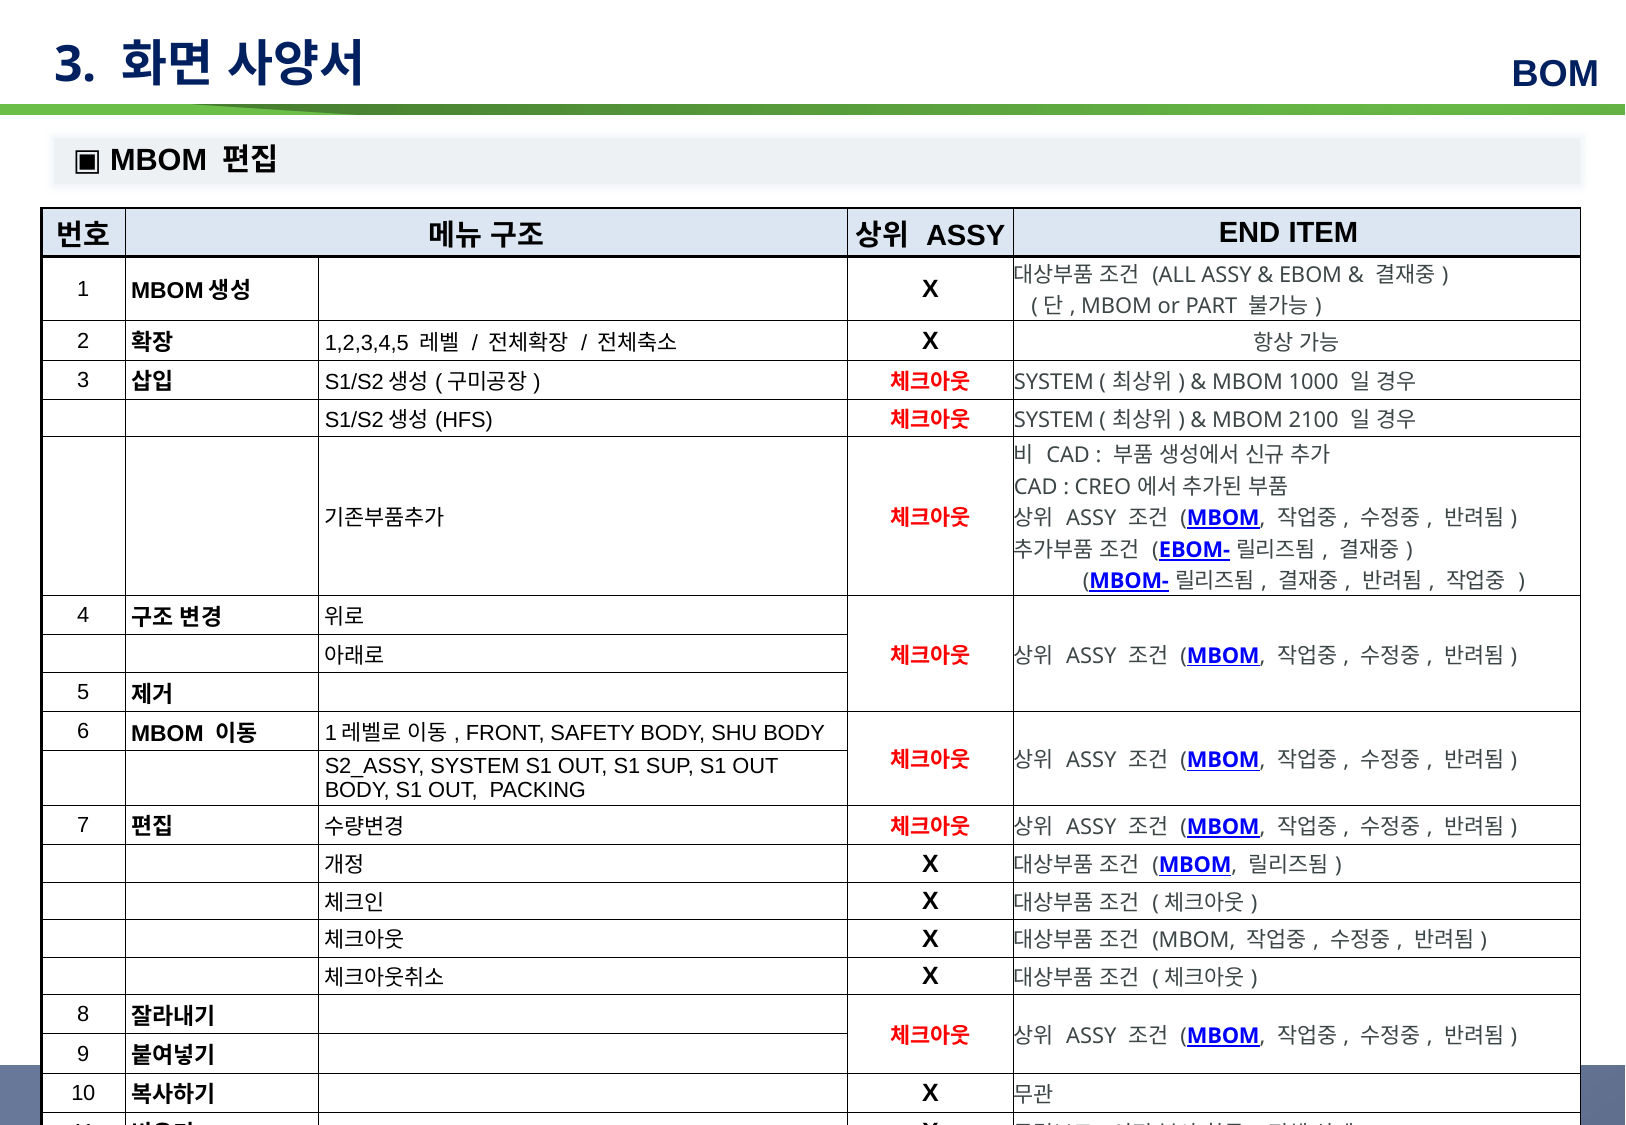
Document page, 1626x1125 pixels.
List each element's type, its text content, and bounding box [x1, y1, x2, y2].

table_cell 상위 ASSY 조건 (MBOM, 작업중, 수정중, 반려됨) [1014, 806, 1580, 844]
table_cell [319, 258, 847, 320]
table_cell 6 [43, 712, 125, 750]
table_cell [126, 751, 318, 805]
text_box BOM [1249, 42, 1600, 100]
table_cell 1레벨로 이동, FRONT, SAFETY BODY, SHU BODY [319, 712, 847, 750]
table_cell 체크아웃취소 [319, 958, 847, 994]
table_header 번호 [43, 209, 125, 255]
table_cell 10 [43, 1074, 125, 1112]
table_cell 1 [43, 258, 125, 320]
table_cell 7 [43, 806, 125, 844]
table_cell X [848, 1113, 1013, 1125]
table_cell X [848, 883, 1013, 919]
table_cell 체크아웃 [848, 995, 1013, 1073]
table_cell 대상부품 조건 (ALL ASSY & EBOM & 결재중) (단, MBOM or PART 불가능) [1014, 258, 1580, 320]
table_cell S1/S2생성(구미공장) [319, 361, 847, 399]
table_cell SYSTEM (최상위) & MBOM 1000 일 경우 [1014, 361, 1580, 399]
table_cell 상위 ASSY 조건 (MBOM, 작업중, 수정중, 반려됨) [1014, 596, 1580, 711]
picture [0, 104, 1625, 115]
table_cell [43, 883, 125, 919]
text_box ▣ MBOM 편집 [72, 140, 1593, 185]
table_cell X [848, 1074, 1013, 1112]
table_cell [319, 1034, 847, 1073]
table_cell 기존부품추가 [319, 437, 847, 595]
table_cell 체크인 [319, 883, 847, 919]
table_cell 3 [43, 361, 125, 399]
table_cell 체크아웃 [848, 400, 1013, 436]
table_cell 클립보드(이전 복사 항목) 전체 삭제 [1014, 1113, 1580, 1125]
table_cell 대상부품 조건 (체크아웃) [1014, 958, 1580, 994]
table_cell 아래로 [319, 635, 847, 672]
table_cell [43, 920, 125, 957]
table_cell [126, 920, 318, 957]
table_cell 2 [43, 321, 125, 360]
table_cell [126, 845, 318, 882]
table_cell 체크아웃 [848, 806, 1013, 844]
table_cell [43, 751, 125, 805]
table_cell MBOM 이동 [126, 712, 318, 750]
table_cell [43, 437, 125, 595]
table_cell 상위 ASSY 조건 (MBOM, 작업중, 수정중, 반려됨) [1014, 995, 1580, 1073]
table_cell 4 [43, 596, 125, 634]
table_cell 구조 변경 [126, 596, 318, 634]
table_cell [126, 437, 318, 595]
table_cell [126, 883, 318, 919]
table_cell [319, 1074, 847, 1112]
table_cell X [848, 958, 1013, 994]
table_header 상위 ASSY [848, 209, 1013, 255]
table_cell [43, 400, 125, 436]
table_cell [126, 958, 318, 994]
table_cell 무관 [1014, 1074, 1580, 1112]
table_cell S1/S2생성(HFS) [319, 400, 847, 436]
table_header 메뉴 구조 [126, 209, 847, 255]
table_cell SYSTEM (최상위) & MBOM 2100 일 경우 [1014, 400, 1580, 436]
table_cell MBOM생성 [126, 258, 318, 320]
table_cell 체크아웃 [848, 596, 1013, 711]
table_cell 상위 ASSY 조건 (MBOM, 작업중, 수정중, 반려됨) [1014, 712, 1580, 805]
table_cell 잘라내기 [126, 995, 318, 1033]
table_cell 대상부품 조건 (체크아웃) [1014, 883, 1580, 919]
table_cell S2_ASSY, SYSTEM S1 OUT, S1 SUP, S1 OUT BODY, S1 OUT, PACKING [319, 751, 847, 805]
table_cell 8 [43, 995, 125, 1033]
table_cell [43, 958, 125, 994]
table_cell X [848, 321, 1013, 360]
table_cell 체크아웃 [319, 920, 847, 957]
table_cell [319, 1113, 847, 1125]
table_cell [43, 635, 125, 672]
table_cell [43, 845, 125, 882]
table_cell 삽입 [126, 361, 318, 399]
table_cell X [848, 845, 1013, 882]
table_cell 대상부품 조건 (MBOM, 작업중, 수정중, 반려됨) [1014, 920, 1580, 957]
table_cell 복사하기 [126, 1074, 318, 1112]
table_cell 비우기 [126, 1113, 318, 1125]
table_cell 11 [43, 1113, 125, 1125]
table_cell 확장 [126, 321, 318, 360]
table_cell 대상부품 조건 (MBOM, 릴리즈됨) [1014, 845, 1580, 882]
table_cell 5 [43, 673, 125, 711]
table_cell [126, 400, 318, 436]
table_cell [126, 635, 318, 672]
table_cell X [848, 920, 1013, 957]
table_cell 수량변경 [319, 806, 847, 844]
table_cell 9 [43, 1034, 125, 1073]
table_cell X [848, 258, 1013, 320]
table_cell 체크아웃 [848, 437, 1013, 595]
table_cell 1,2,3,4,5 레벨 / 전체확장 / 전체축소 [319, 321, 847, 360]
table_cell 제거 [126, 673, 318, 711]
table_header END ITEM [1014, 209, 1580, 255]
table_cell [319, 995, 847, 1033]
table_cell 체크아웃 [848, 712, 1013, 805]
table_cell 위로 [319, 596, 847, 634]
table_cell 붙여넣기 [126, 1034, 318, 1073]
table_cell 항상 가능 [1014, 321, 1580, 360]
table_cell 체크아웃 [848, 361, 1013, 399]
table_cell 개정 [319, 845, 847, 882]
text_box [52, 136, 1582, 186]
title 3. 화면 사양서 [54, 33, 1462, 91]
table_cell 편집 [126, 806, 318, 844]
table_cell [319, 673, 847, 711]
table_cell 비 CAD : 부품 생성에서 신규 추가 CAD : CREO에서 추가된 부품 상위 ASSY 조건 (MBOM, 작업중, 수정중, 반려됨) 추가부품 조건 (EBOM-릴리즈됨, 결재중) (MBOM-릴리즈됨, 결재중, 반려됨, 작업중 ) [1014, 437, 1580, 595]
